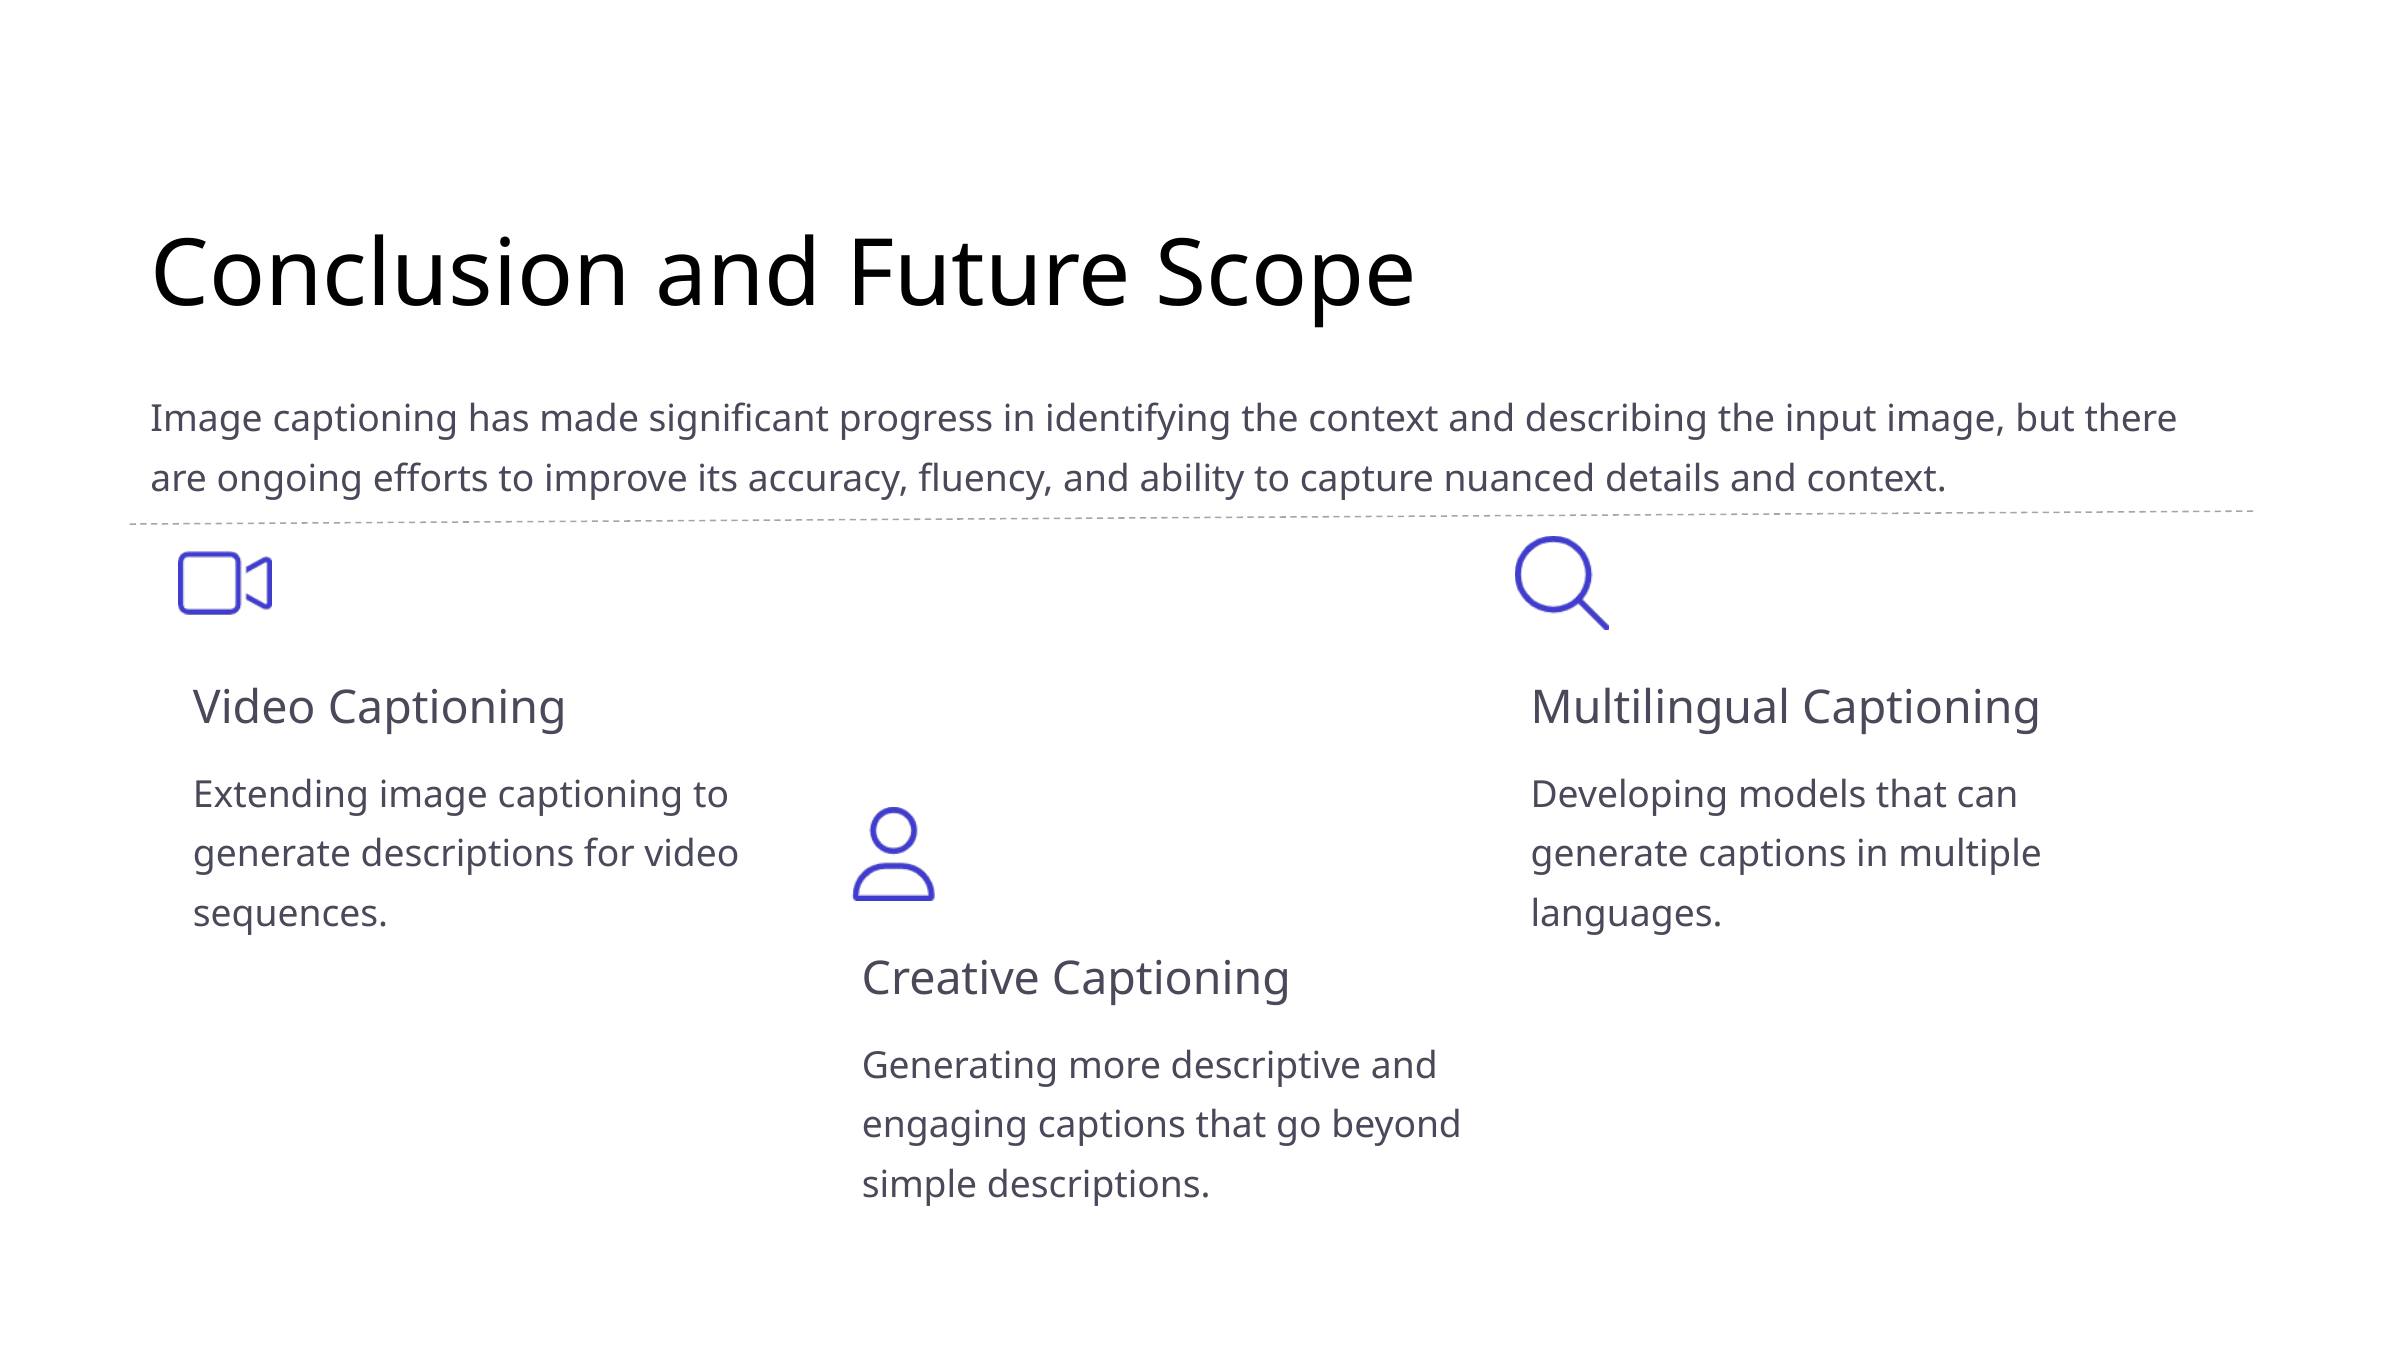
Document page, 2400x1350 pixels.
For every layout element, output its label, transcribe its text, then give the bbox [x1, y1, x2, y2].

text_box Multilingual Captioning [1515, 667, 2088, 726]
picture [178, 536, 272, 631]
text_box Image captioning has made significant progress in identifying the context and describing the input image, but there are ongoing efforts to improve its accuracy, fluency, and ability to capture nuanced details and context. [135, 372, 2230, 492]
text_box Extending image captioning to generate descriptions for video sequences. [178, 747, 855, 927]
text_box Developing models that can generate captions in multiple languages. [1515, 747, 2192, 867]
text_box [129, 511, 2258, 525]
picture [846, 807, 941, 902]
text_box Video Captioning [178, 667, 644, 726]
text_box Conclusion and Future Scope [135, 200, 1541, 317]
text_box Creative Captioning [846, 938, 1325, 997]
picture [1515, 536, 1609, 631]
text_box Generating more descriptive and engaging captions that go beyond simple descriptions. [847, 1018, 1523, 1198]
